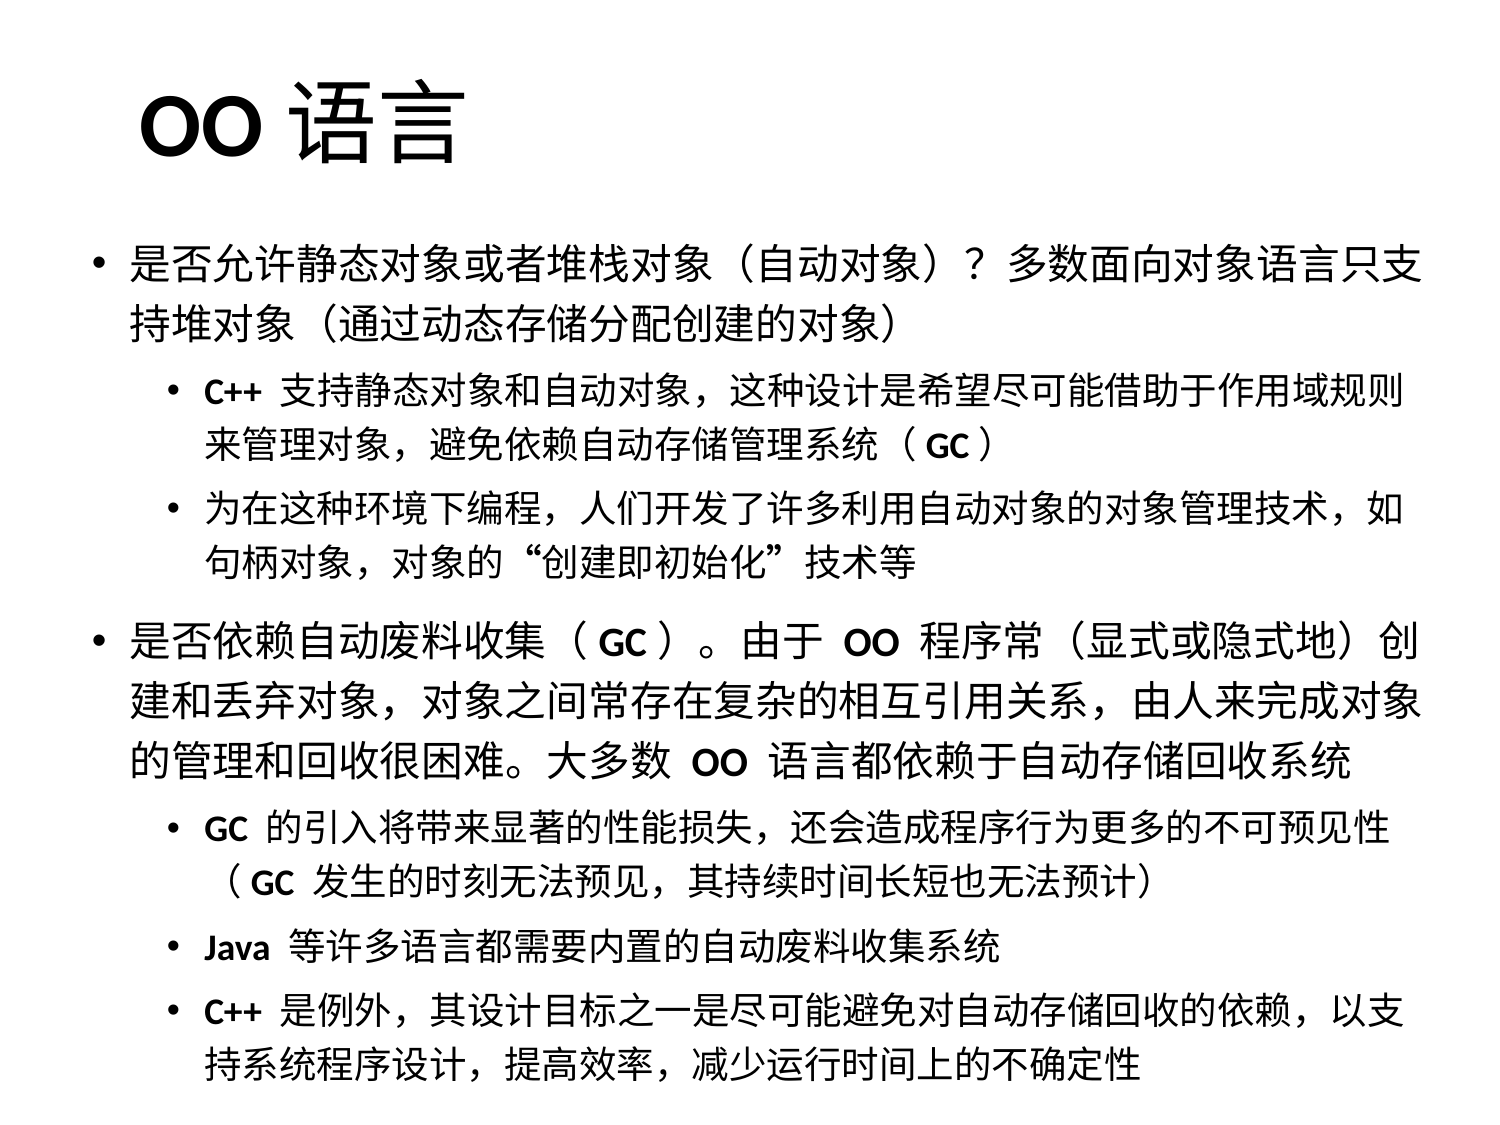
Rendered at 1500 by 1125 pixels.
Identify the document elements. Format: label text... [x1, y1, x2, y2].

title OO语言 [124, 32, 1400, 220]
list 是否允许静态对象或者堆栈对象（自动对象）？多数面向对象语言只支持堆对象（通过动态存储分配创建的对象） C++ 支持静态对象和自动对象，这种设计是希望尽可能借助于作用域规则来管理对象，避免依赖自动存储管理系统（GC） 为在这种环境下编程，人们开发了许多利用自动对象的对象管理技术，如句柄对象，对象的“创建即初始化”技术等 是否依赖自动废料收集（GC）。由于 OO 程序常（显式或隐式地）创建和丢弃对象，对象之间常存在复杂的相互引用关系，由人来完成对象的管理和回收很困难。大多数 OO 语言都依赖于自动存储回收系统 GC 的引入将带来显著的性能损失，还会造成程序行为更多的不可预见性（GC 发生的时刻无法预见，其持续时间长短也无法预计） Java 等许多语言都需要内置的自动废料收集系统 C++ 是例外，其设计目标之一是尽可能避免对自动存储回收的依赖，以支持系统程序设计，提高效率，减少运行时间上的不确定性 [76, 220, 1447, 1035]
